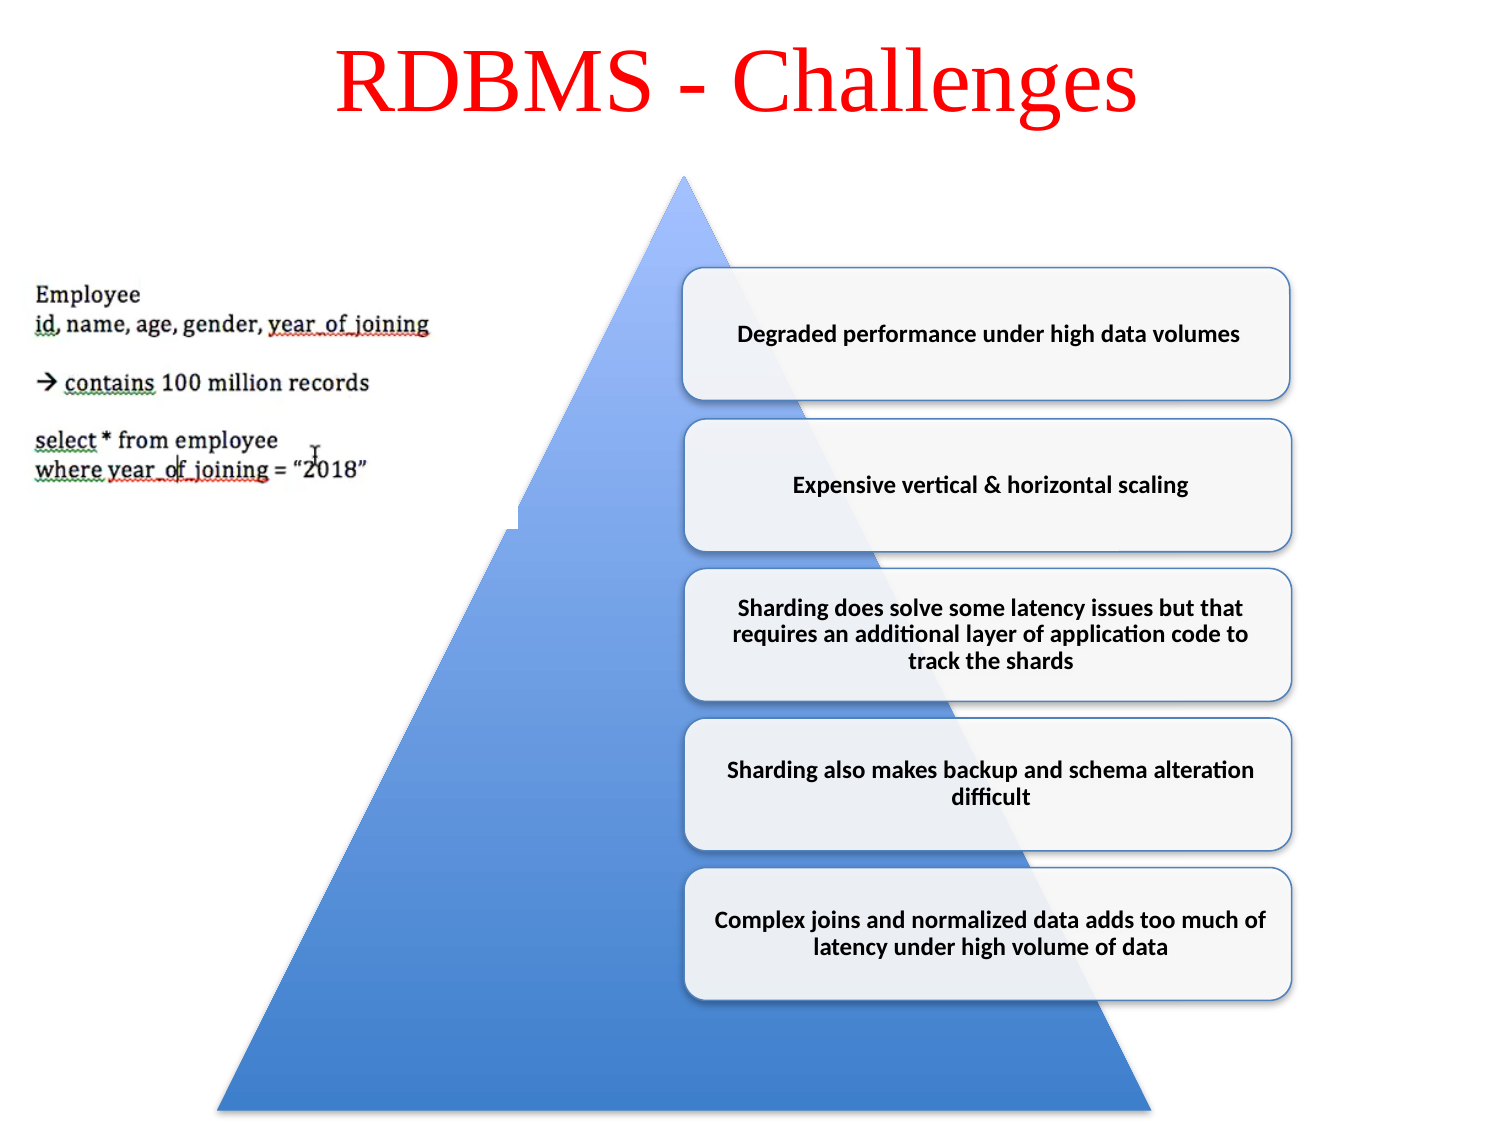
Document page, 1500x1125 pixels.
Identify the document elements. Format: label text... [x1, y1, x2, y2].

title RDBMS - Challenges [62, 11, 1413, 139]
picture [22, 266, 518, 529]
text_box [22, 175, 1486, 1111]
